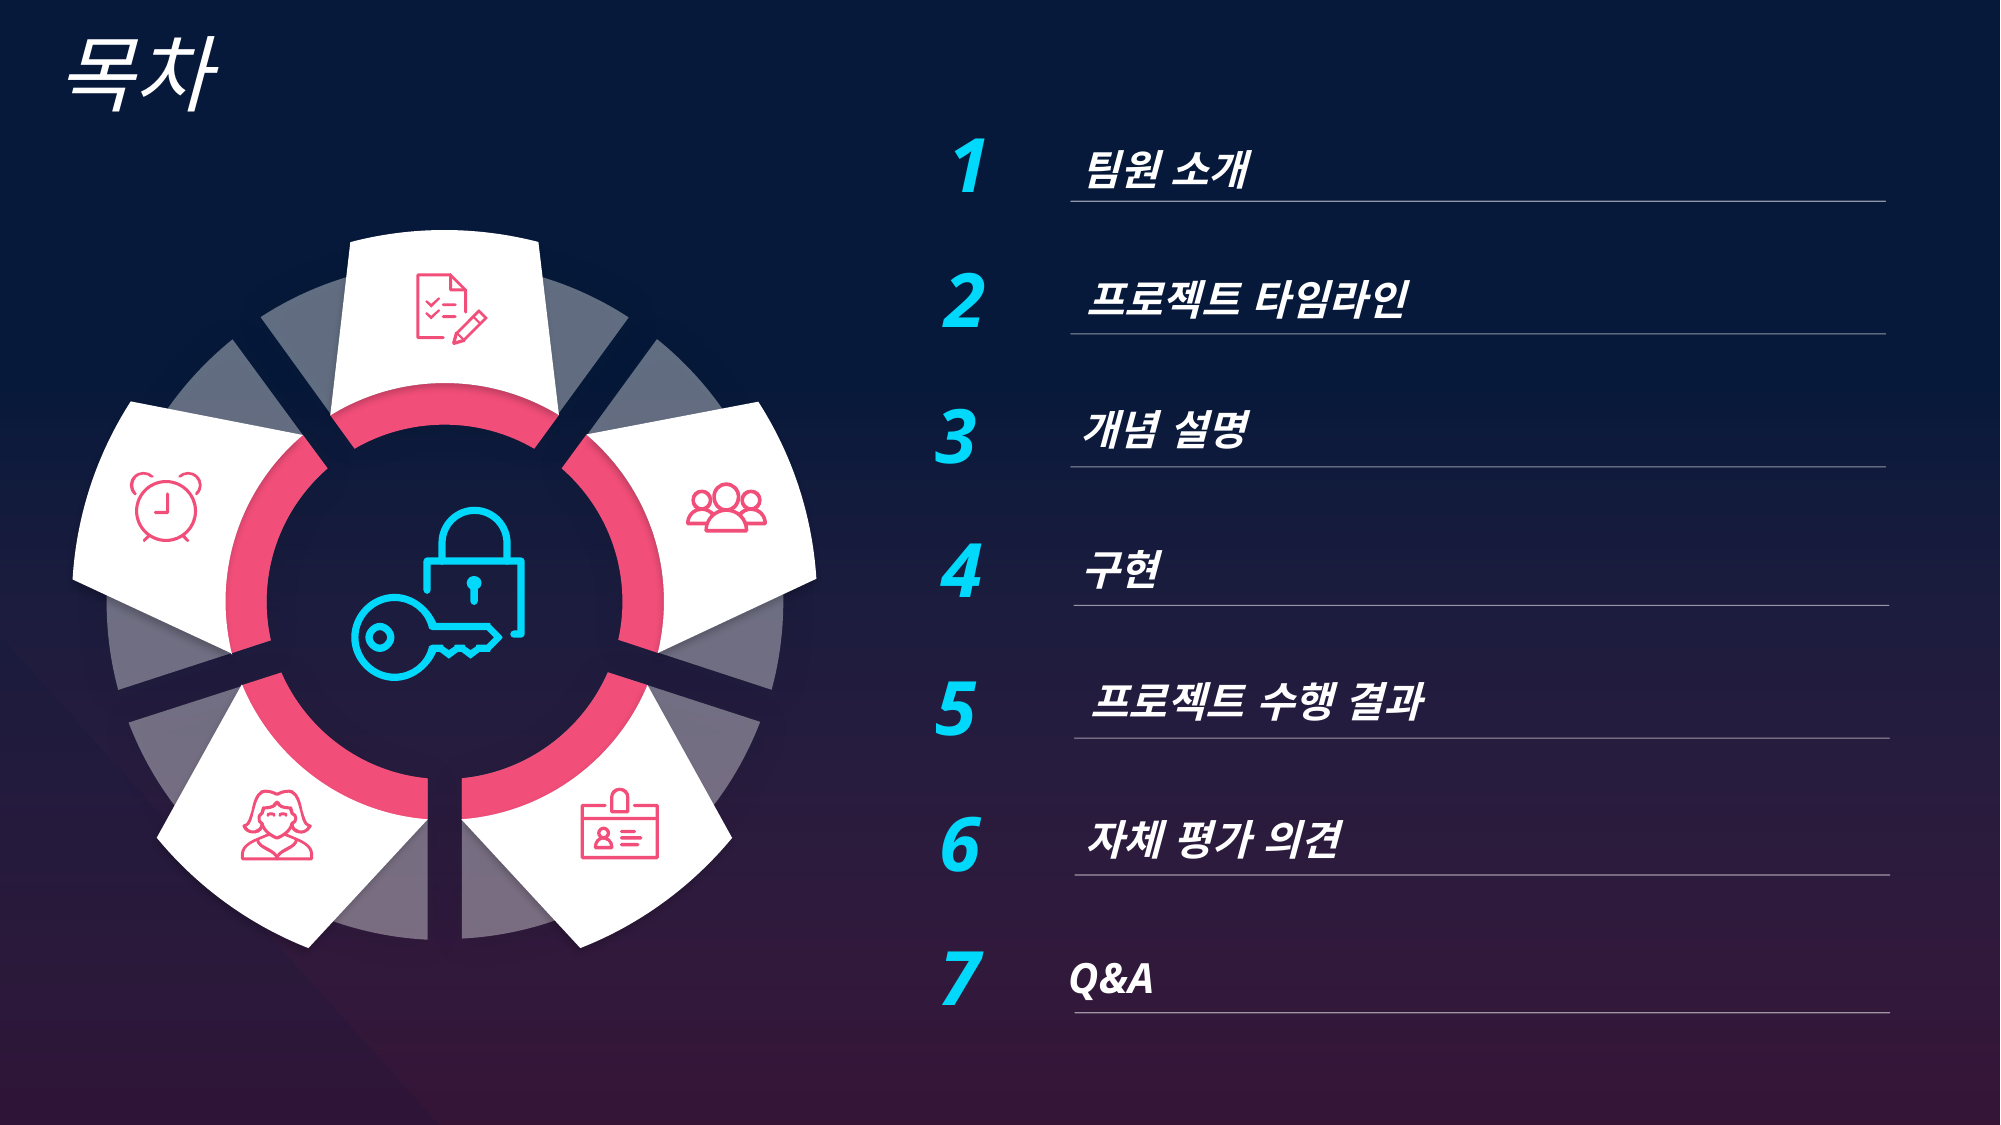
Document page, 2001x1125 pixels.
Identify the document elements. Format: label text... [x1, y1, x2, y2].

text_box 목차 [43, 14, 1056, 130]
text_box [546, 278, 629, 378]
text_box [240, 788, 314, 861]
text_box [933, 116, 1419, 1002]
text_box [685, 482, 767, 533]
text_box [580, 787, 659, 860]
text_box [416, 273, 488, 345]
text_box [260, 278, 341, 378]
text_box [0, 378, 2000, 1125]
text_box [128, 470, 204, 543]
text_box [191, 339, 261, 378]
text_box [628, 339, 698, 378]
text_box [351, 506, 525, 681]
text_box [334, 230, 555, 378]
